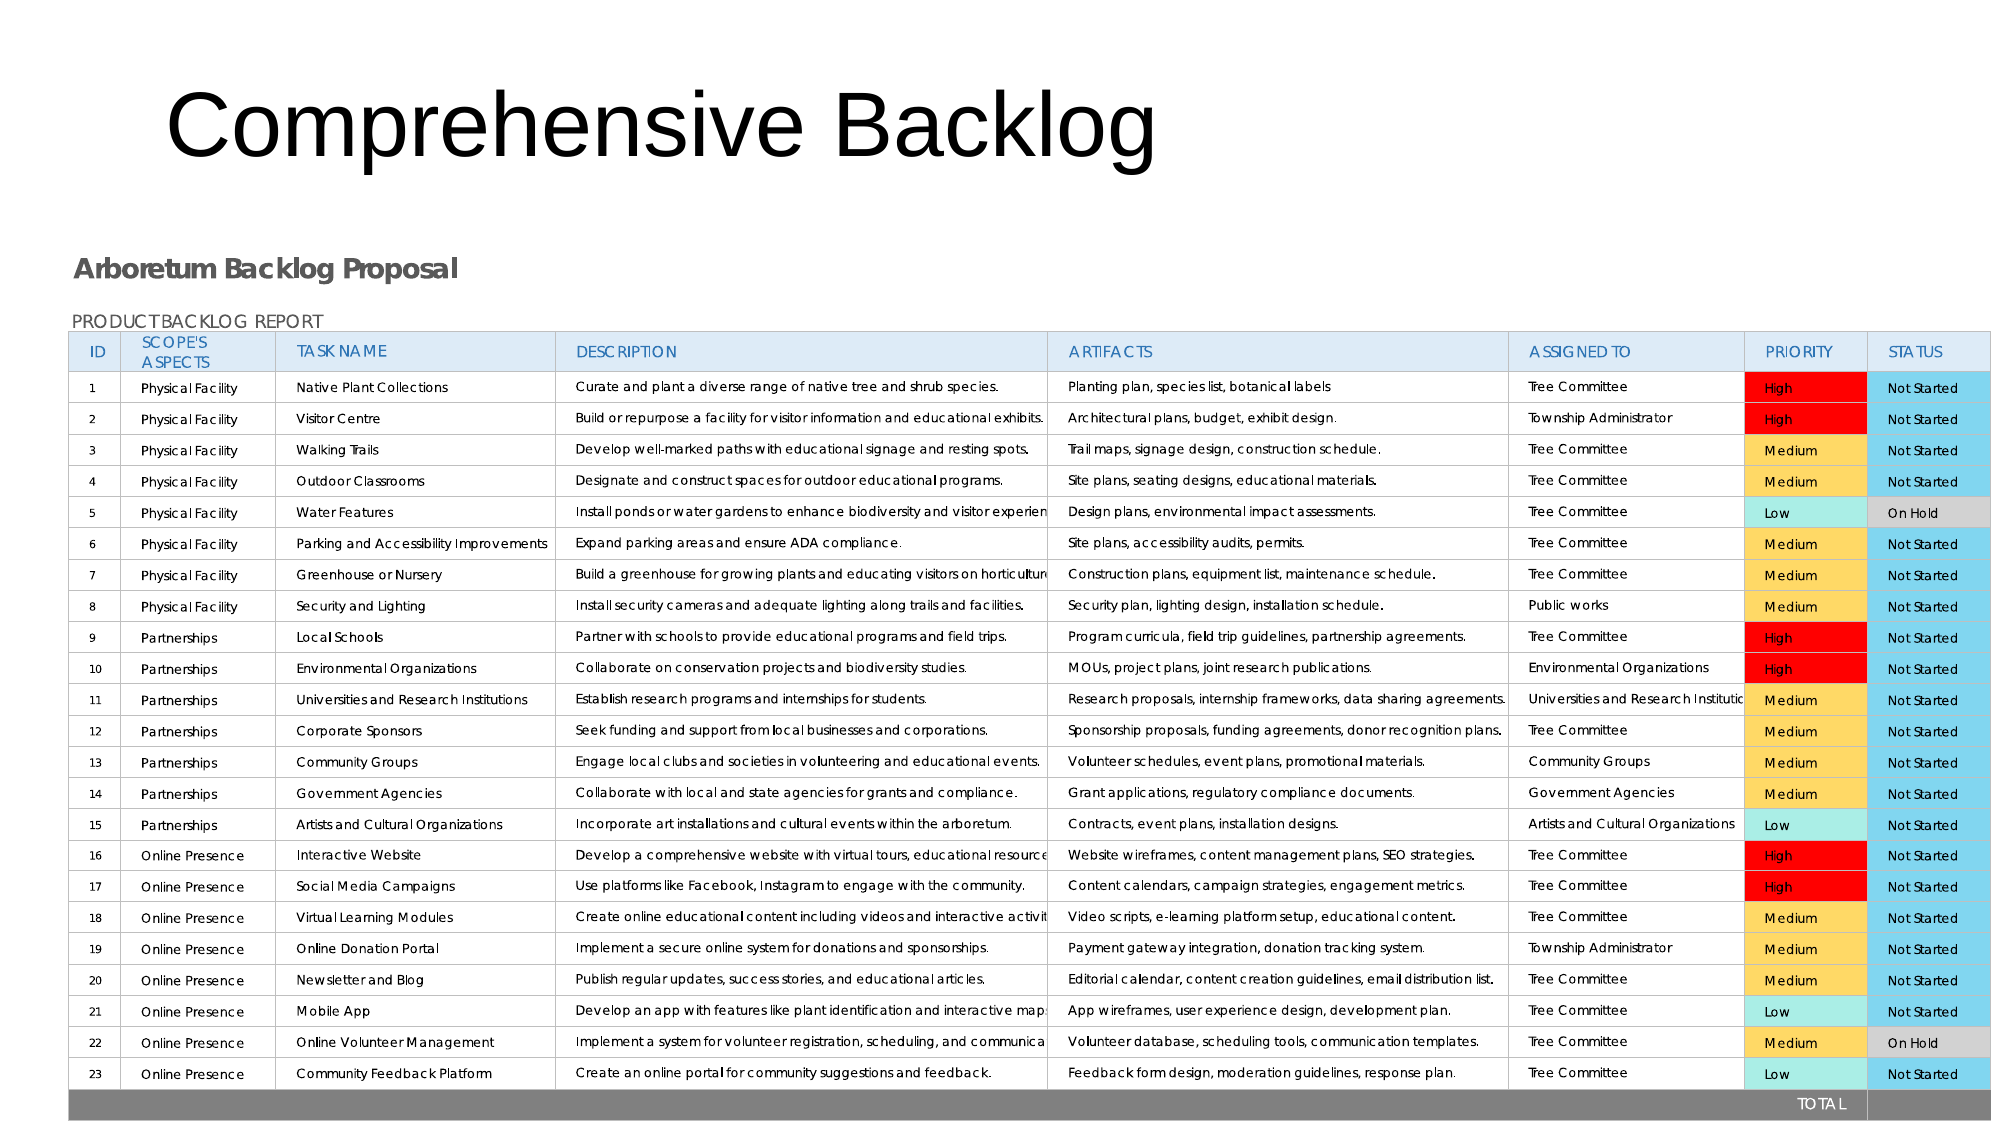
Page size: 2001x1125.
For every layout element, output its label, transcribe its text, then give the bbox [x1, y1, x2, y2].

title Comprehensive Backlog [150, 18, 1877, 210]
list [14, 210, 2000, 1125]
